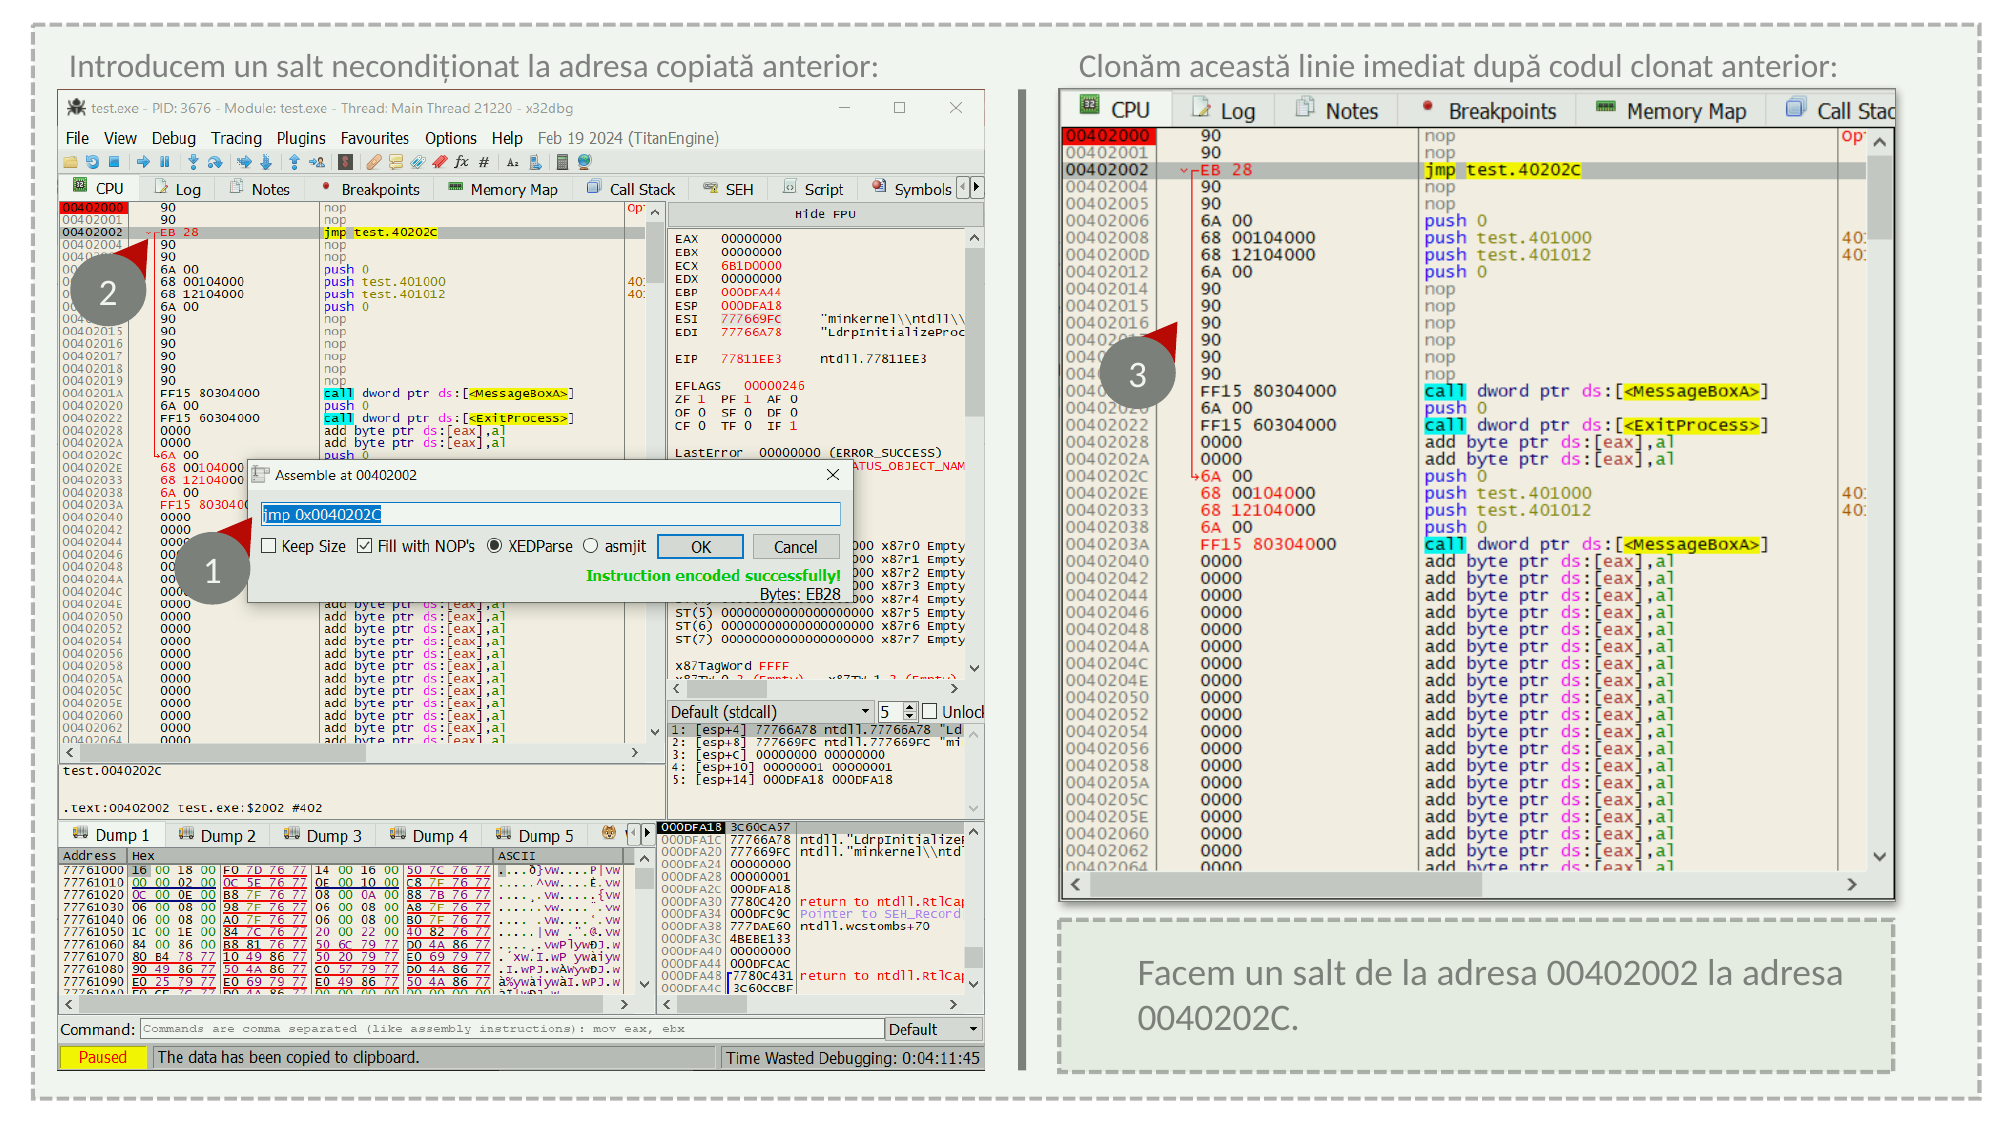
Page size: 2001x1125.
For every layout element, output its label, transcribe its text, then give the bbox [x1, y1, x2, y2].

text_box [174, 508, 251, 605]
picture [1059, 89, 1895, 901]
text_box Introducem un salt necondiționat la adresa copiată anterior: [54, 36, 897, 92]
text_box [32, 24, 1980, 1099]
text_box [70, 229, 147, 327]
text_box Clonăm această linie imediat după codul clonat anterior: [1064, 36, 1856, 89]
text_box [1099, 312, 1176, 409]
picture [57, 89, 985, 1071]
